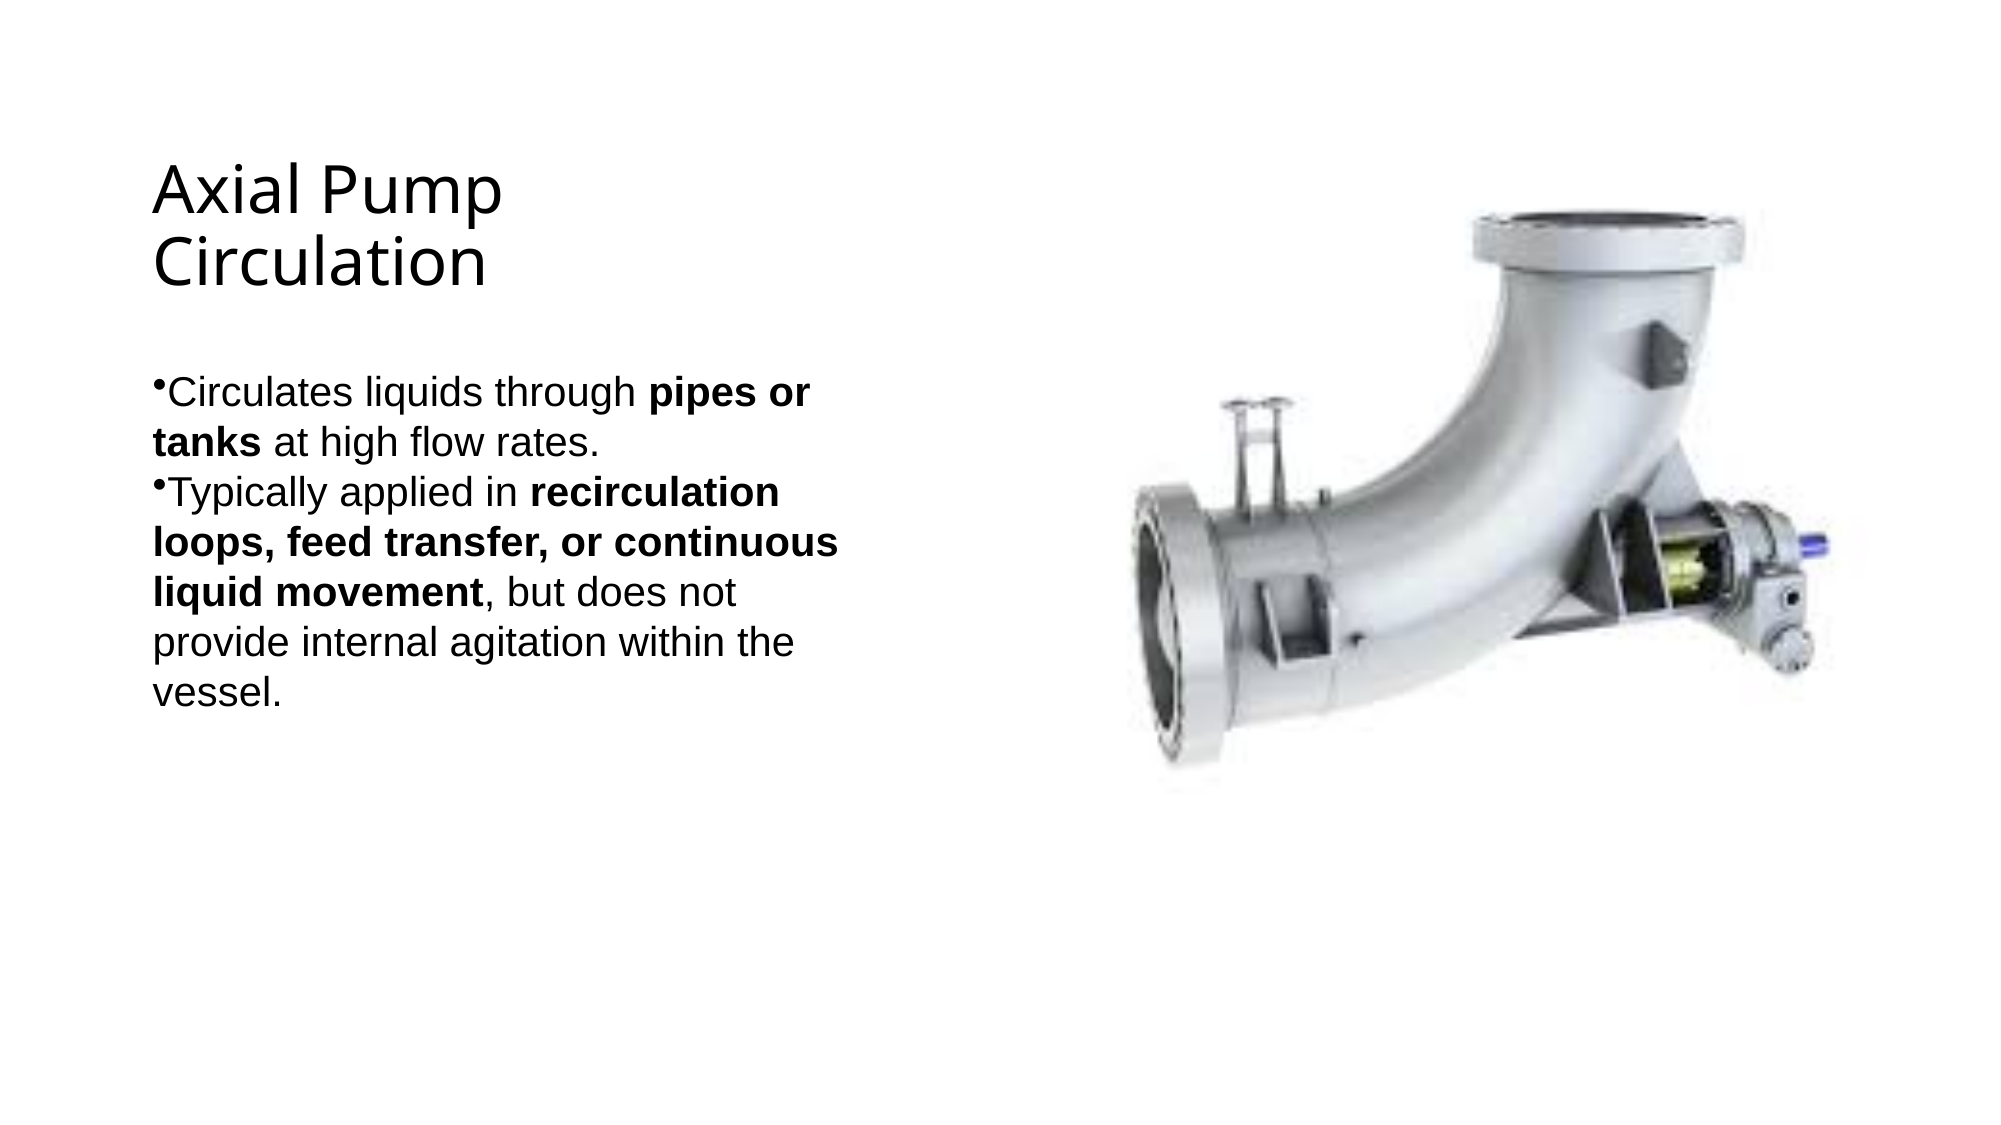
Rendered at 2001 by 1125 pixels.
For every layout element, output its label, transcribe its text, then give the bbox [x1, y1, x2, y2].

title Axial Pump Circulation [137, 45, 783, 213]
picture [945, 149, 2000, 852]
list Circulates liquids through pipes or tanks at high flow rates. Typically applied in recirculation loops, feed transfer, or continuous liquid movement, but does not provide internal agitation within the vessel. [137, 213, 865, 867]
